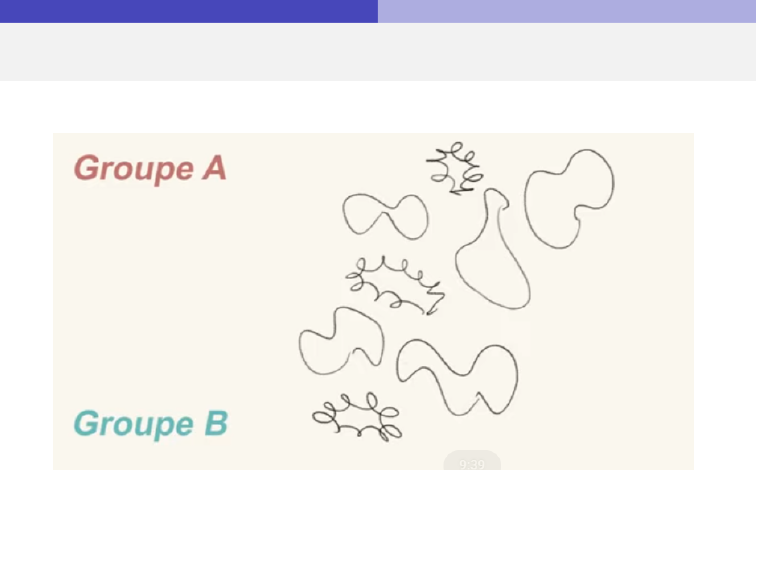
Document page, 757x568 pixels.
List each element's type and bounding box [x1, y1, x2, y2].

picture [52, 133, 694, 470]
